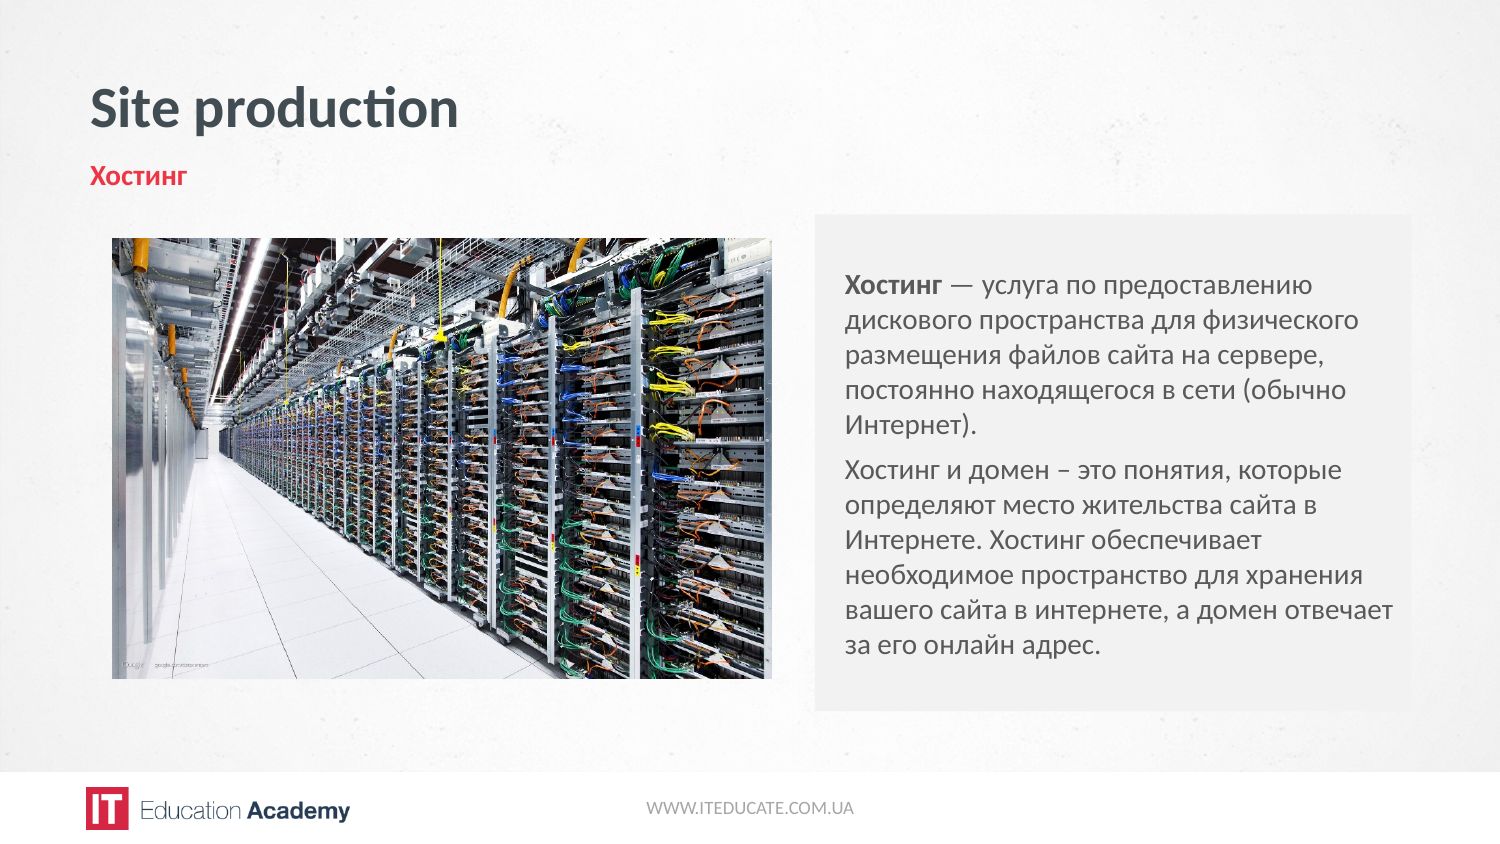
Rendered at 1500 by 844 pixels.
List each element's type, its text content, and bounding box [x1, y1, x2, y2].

picture [0, 0, 1500, 772]
footer WWW.ITEDUCATE.COM.UA [512, 784, 988, 830]
picture [85, 787, 350, 830]
title Site production [74, 34, 1426, 148]
list Хостинг [74, 148, 1442, 210]
text_box Хостинг — услуга по предоставлению дискового пространства для физического размещения файлов сайта на сервере, постоянно находящегося в сети (обычно Интернет). Хостинг и домен – это понятия, которые определяют место жительства сайта в Интернете. Хостинг обеспечивает необходимое пространство для хранения вашего сайта в интернете, а домен отвечает за его онлайн адрес. [814, 214, 1412, 712]
